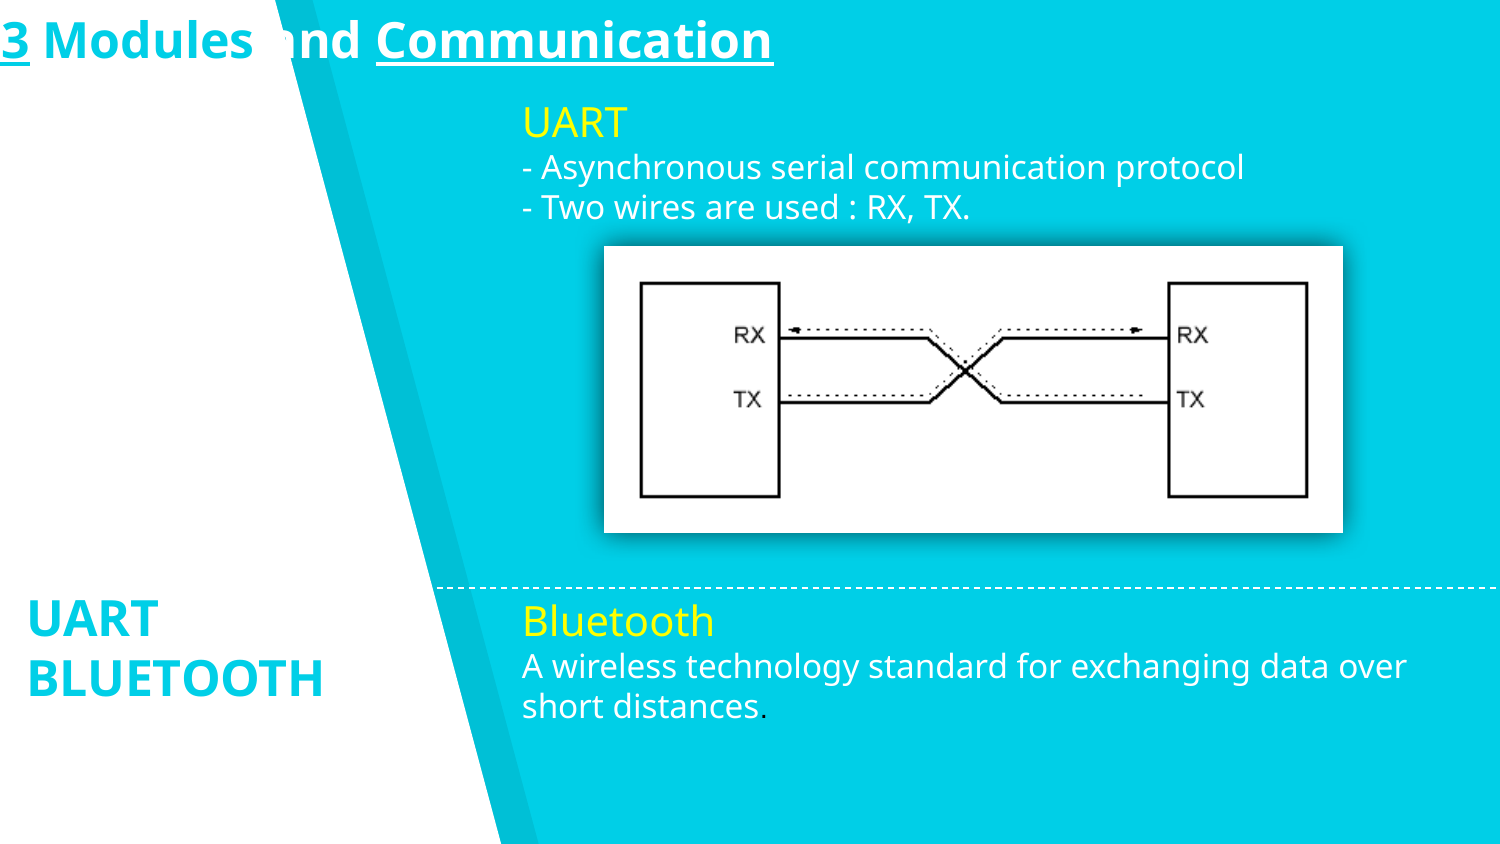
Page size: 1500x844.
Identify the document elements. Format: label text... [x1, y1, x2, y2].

text_box UART - Asynchronous serial communication protocol - Two wires are used : RX, TX. [507, 88, 1441, 234]
text_box UART BLUETOOTH [11, 578, 342, 714]
text_box Bluetooth A wireless technology standard for exchanging data over short distances. [507, 597, 1500, 733]
text_box 3.3 Modules and Communication [0, 1, 789, 76]
picture [604, 246, 1343, 534]
